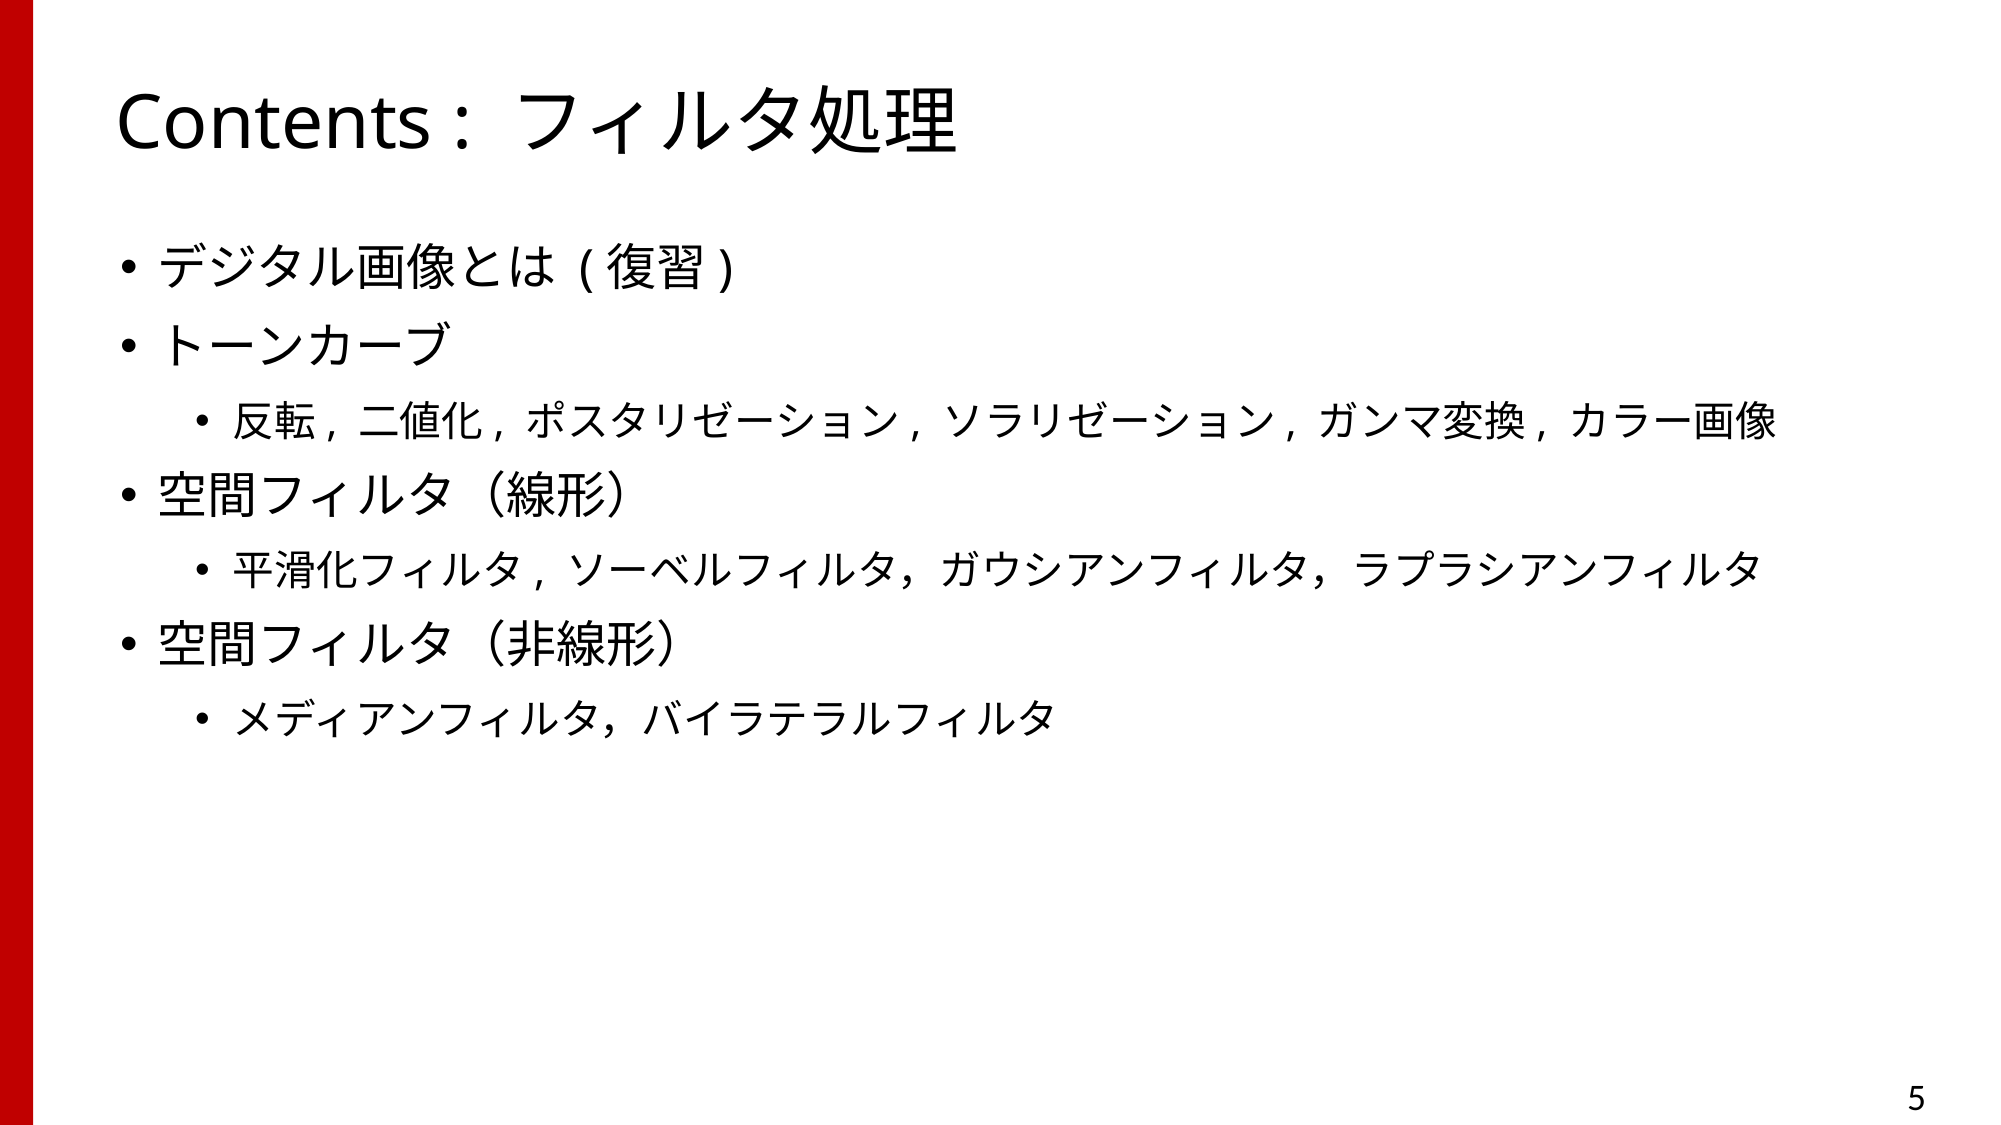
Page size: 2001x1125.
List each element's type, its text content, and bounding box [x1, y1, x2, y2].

title Contents : フィルタ処理 [100, 64, 1917, 185]
list デジタル画像とは (復習) トーンカーブ 反転, 二値化, ポスタリゼーション, ソラリゼーション, ガンマ変換, カラー画像 空間フィルタ（線形） 平滑化フィルタ, ソーベルフィルタ，ガウシアンフィルタ，ラプラシアンフィルタ 空間フィルタ（非線形） メディアンフィルタ，バイラテラルフィルタ [105, 234, 1912, 1065]
slide_number 5 [1892, 1065, 2000, 1125]
